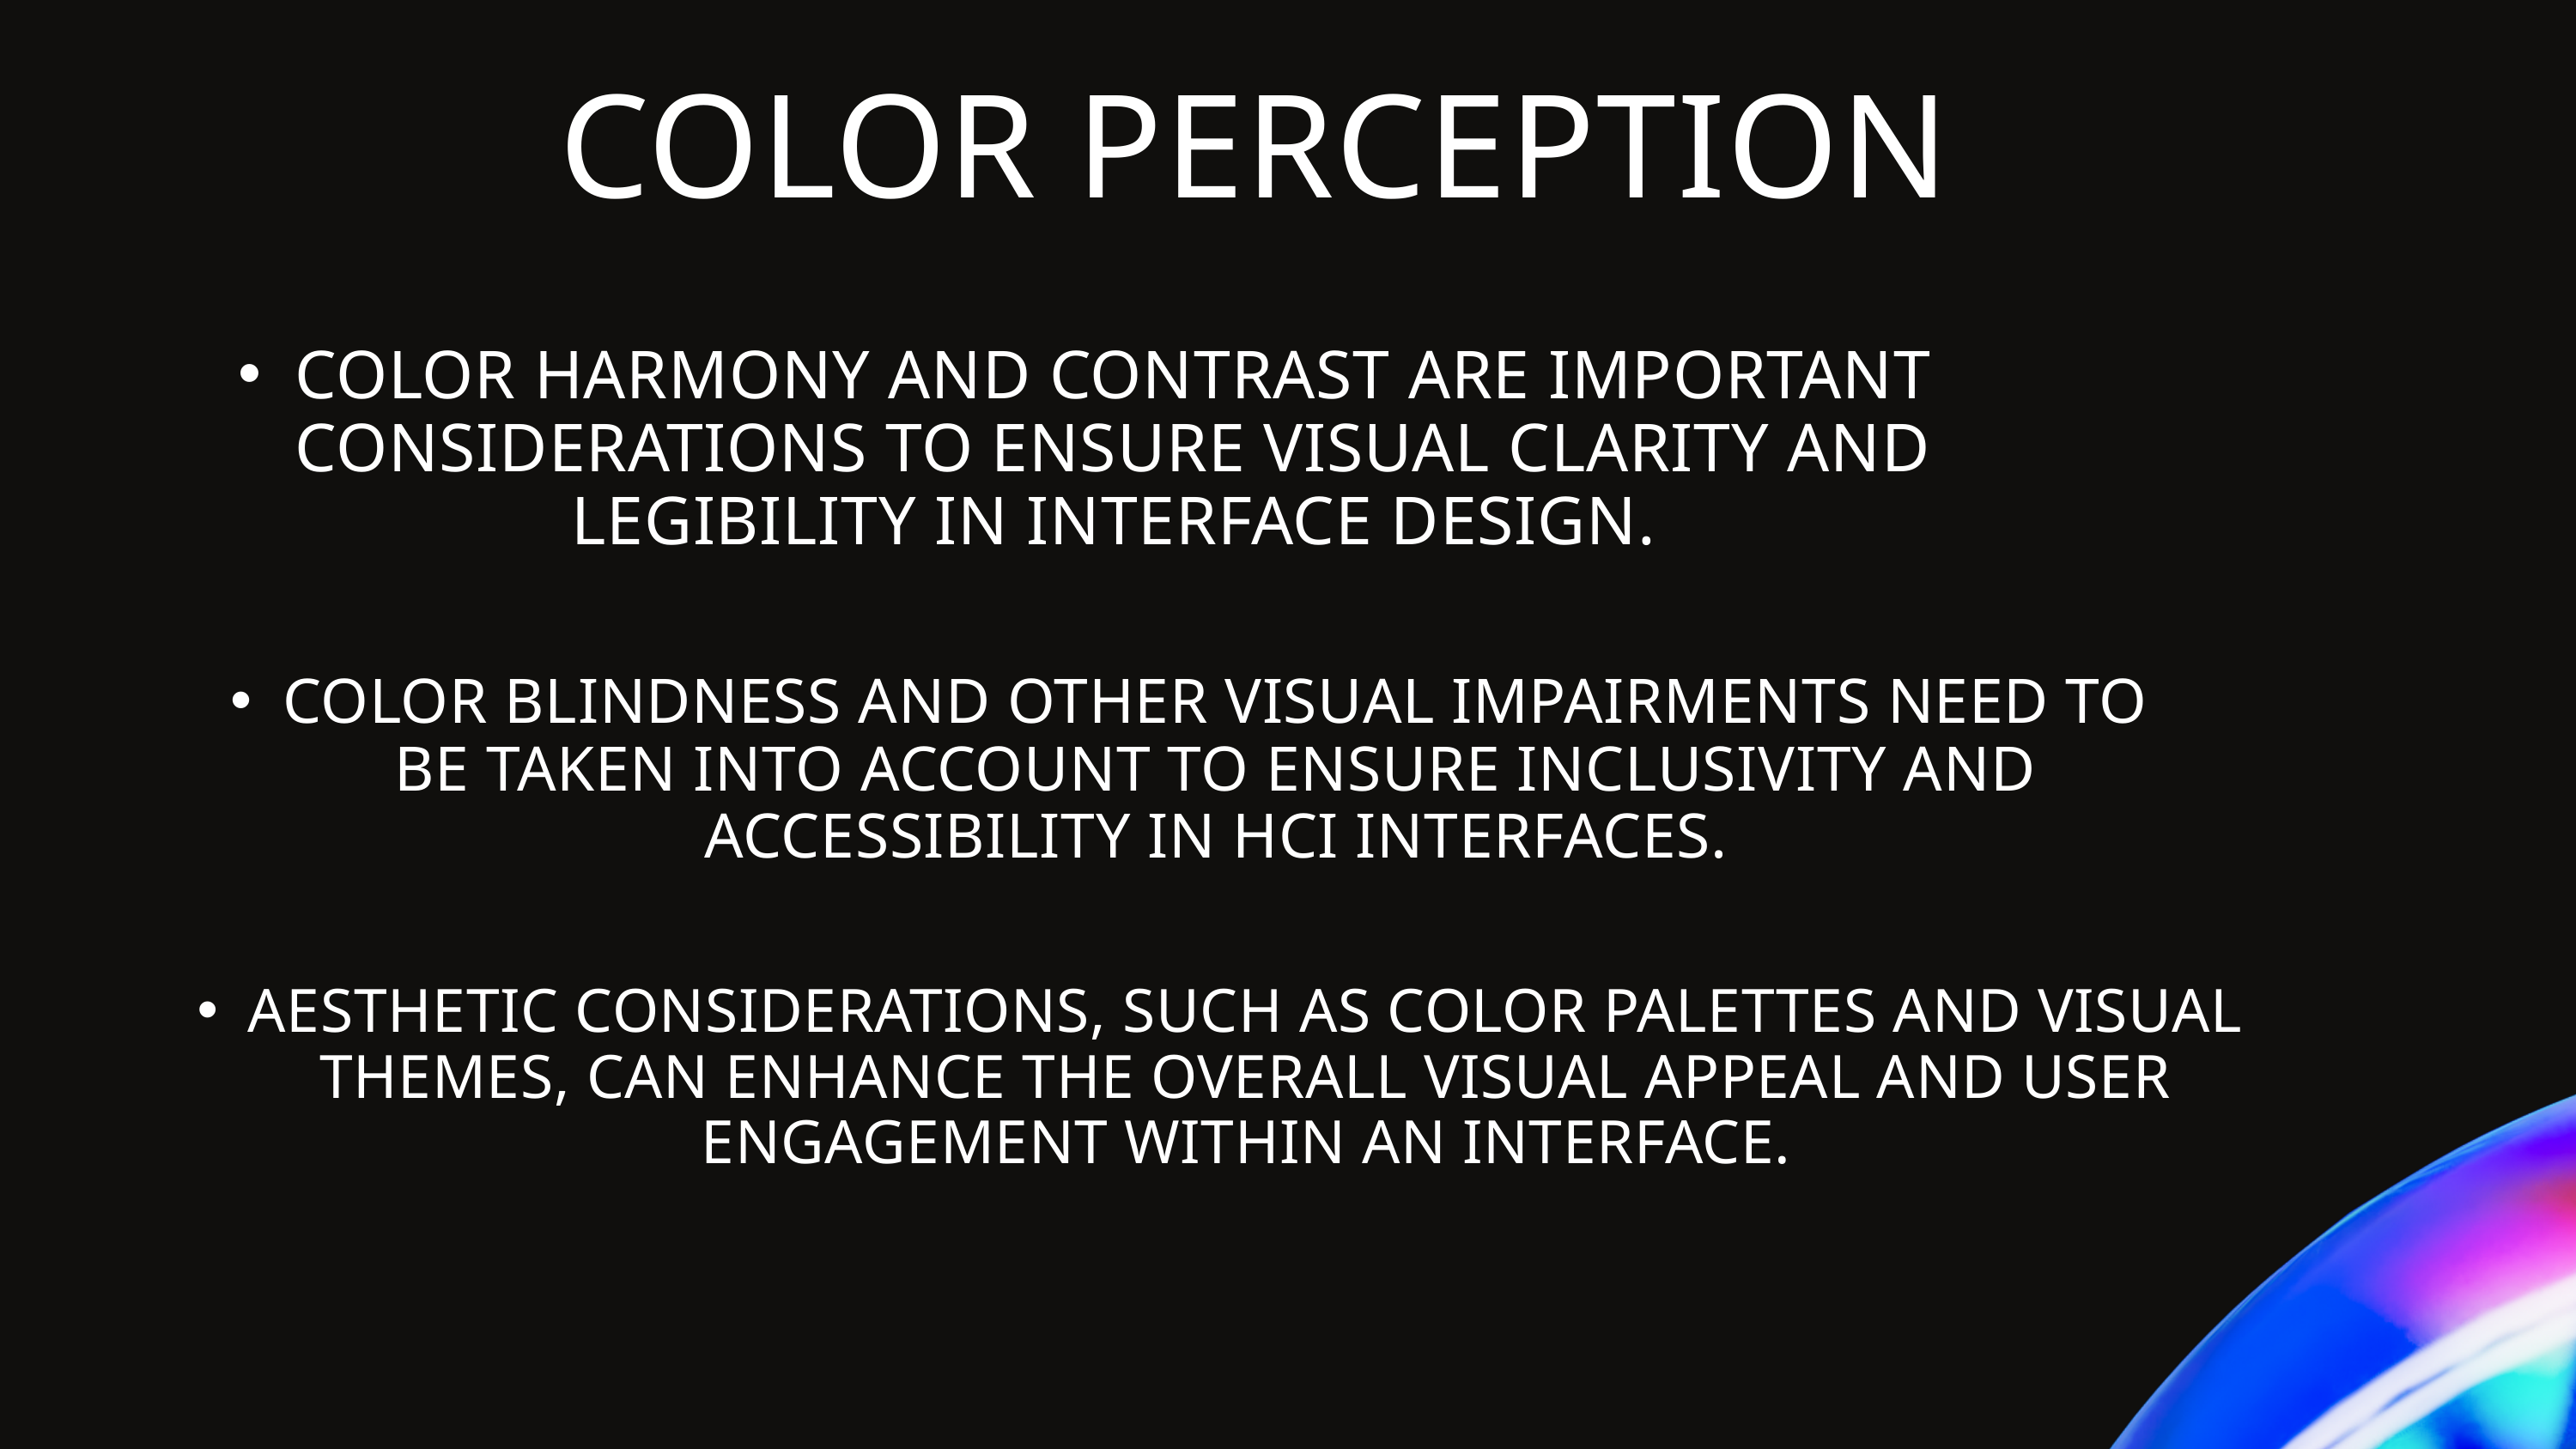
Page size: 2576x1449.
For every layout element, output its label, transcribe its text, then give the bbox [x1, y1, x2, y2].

text_box AESTHETIC CONSIDERATIONS, SUCH AS COLOR PALETTES AND VISUAL THEMES, CAN ENHANCE THE OVERALL VISUAL APPEAL AND USER ENGAGEMENT WITHIN AN INTERFACE. [144, 979, 2248, 1176]
text_box COLOR PERCEPTION [533, 68, 1977, 227]
text_box COLOR BLINDNESS AND OTHER VISUAL IMPAIRMENTS NEED TO BE TAKEN INTO ACCOUNT TO ENSURE INCLUSIVITY AND ACCESSIBILITY IN HCI INTERFACES. [144, 668, 2184, 871]
text_box [1973, 1025, 2576, 1449]
text_box COLOR HARMONY AND CONTRAST ARE IMPORTANT CONSIDERATIONS TO ENSURE VISUAL CLARITY AND LEGIBILITY IN INTERFACE DESIGN. [142, 338, 1974, 558]
